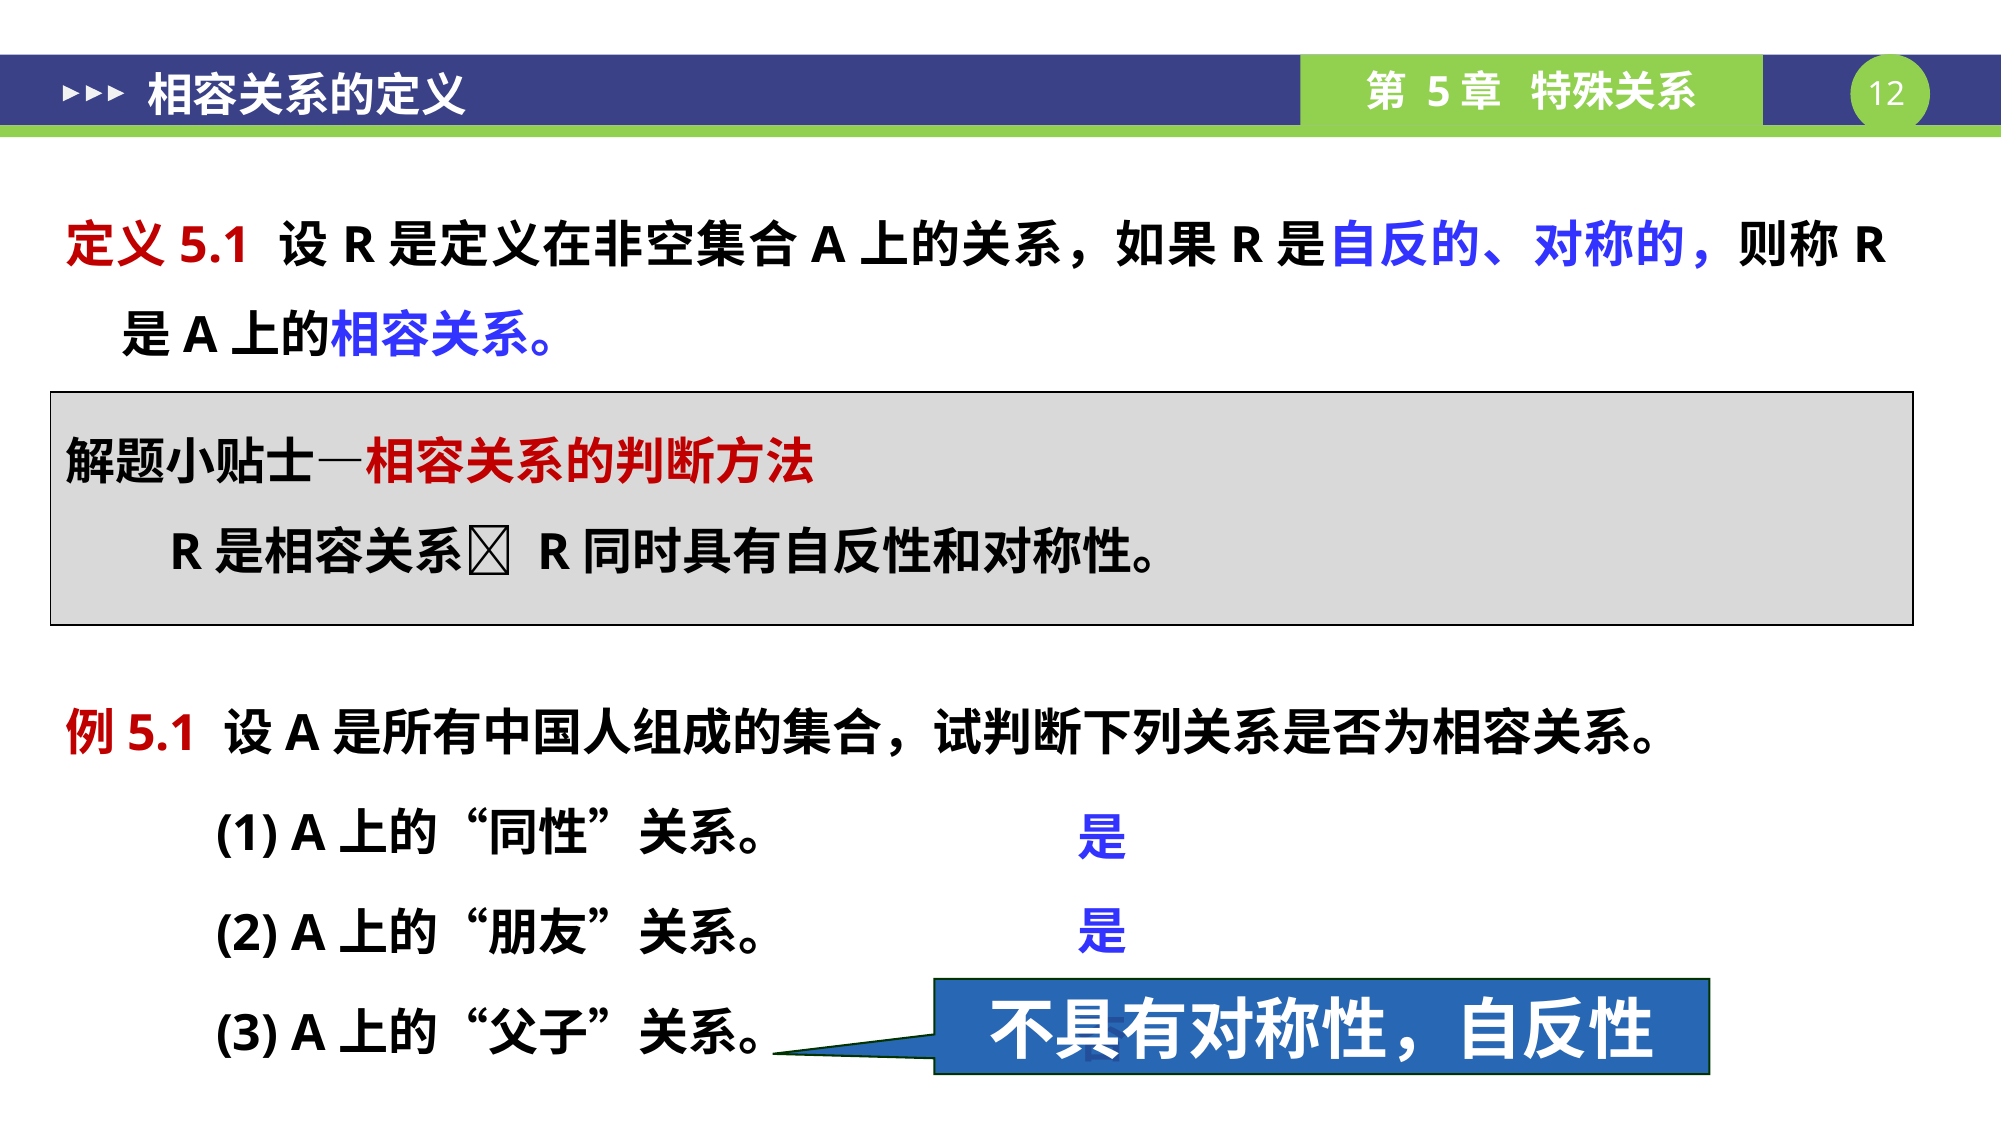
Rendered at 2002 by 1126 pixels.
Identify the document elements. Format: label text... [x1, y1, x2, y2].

text_box 例5.1 设A是所有中国人组成的集合，试判断下列关系是否为相容关系。 (1) A上的“同性”关系。 (2) A上的“朋友”关系。 (3) A上的“父子”关系。 [50, 663, 1876, 1069]
text_box 解题小贴士—相容关系的判断方法 R是相容关系 R同时具有自反性和对称性。 [50, 392, 1913, 626]
text_box 否 [1062, 970, 1174, 978]
text_box 是 [1062, 862, 1174, 968]
text_box 是 [1062, 767, 1174, 862]
text_box 不具有对称性，自反性 [772, 978, 1710, 1075]
text_box 定义5.1 设R是定义在非空集合A上的关系，如果R是自反的、对称的，则称R是A上的相容关系。 [50, 175, 1913, 370]
title 相容关系的定义 [127, 57, 1003, 129]
